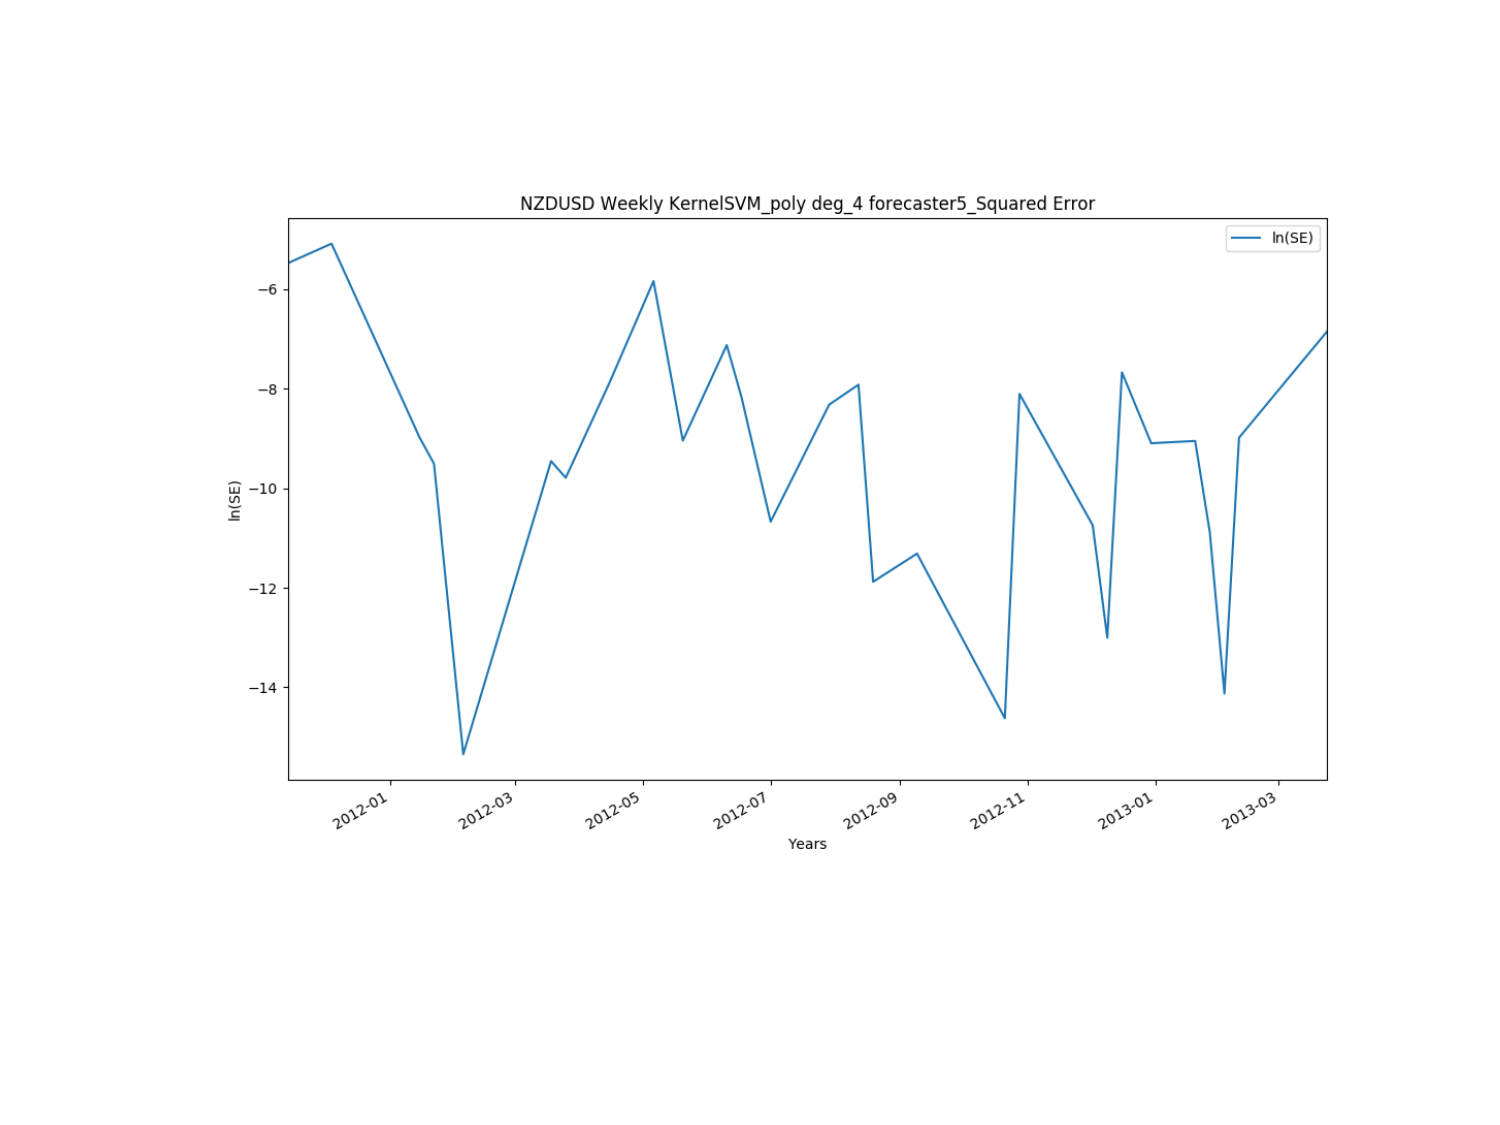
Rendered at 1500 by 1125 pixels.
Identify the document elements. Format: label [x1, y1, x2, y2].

picture [119, 119, 1461, 946]
